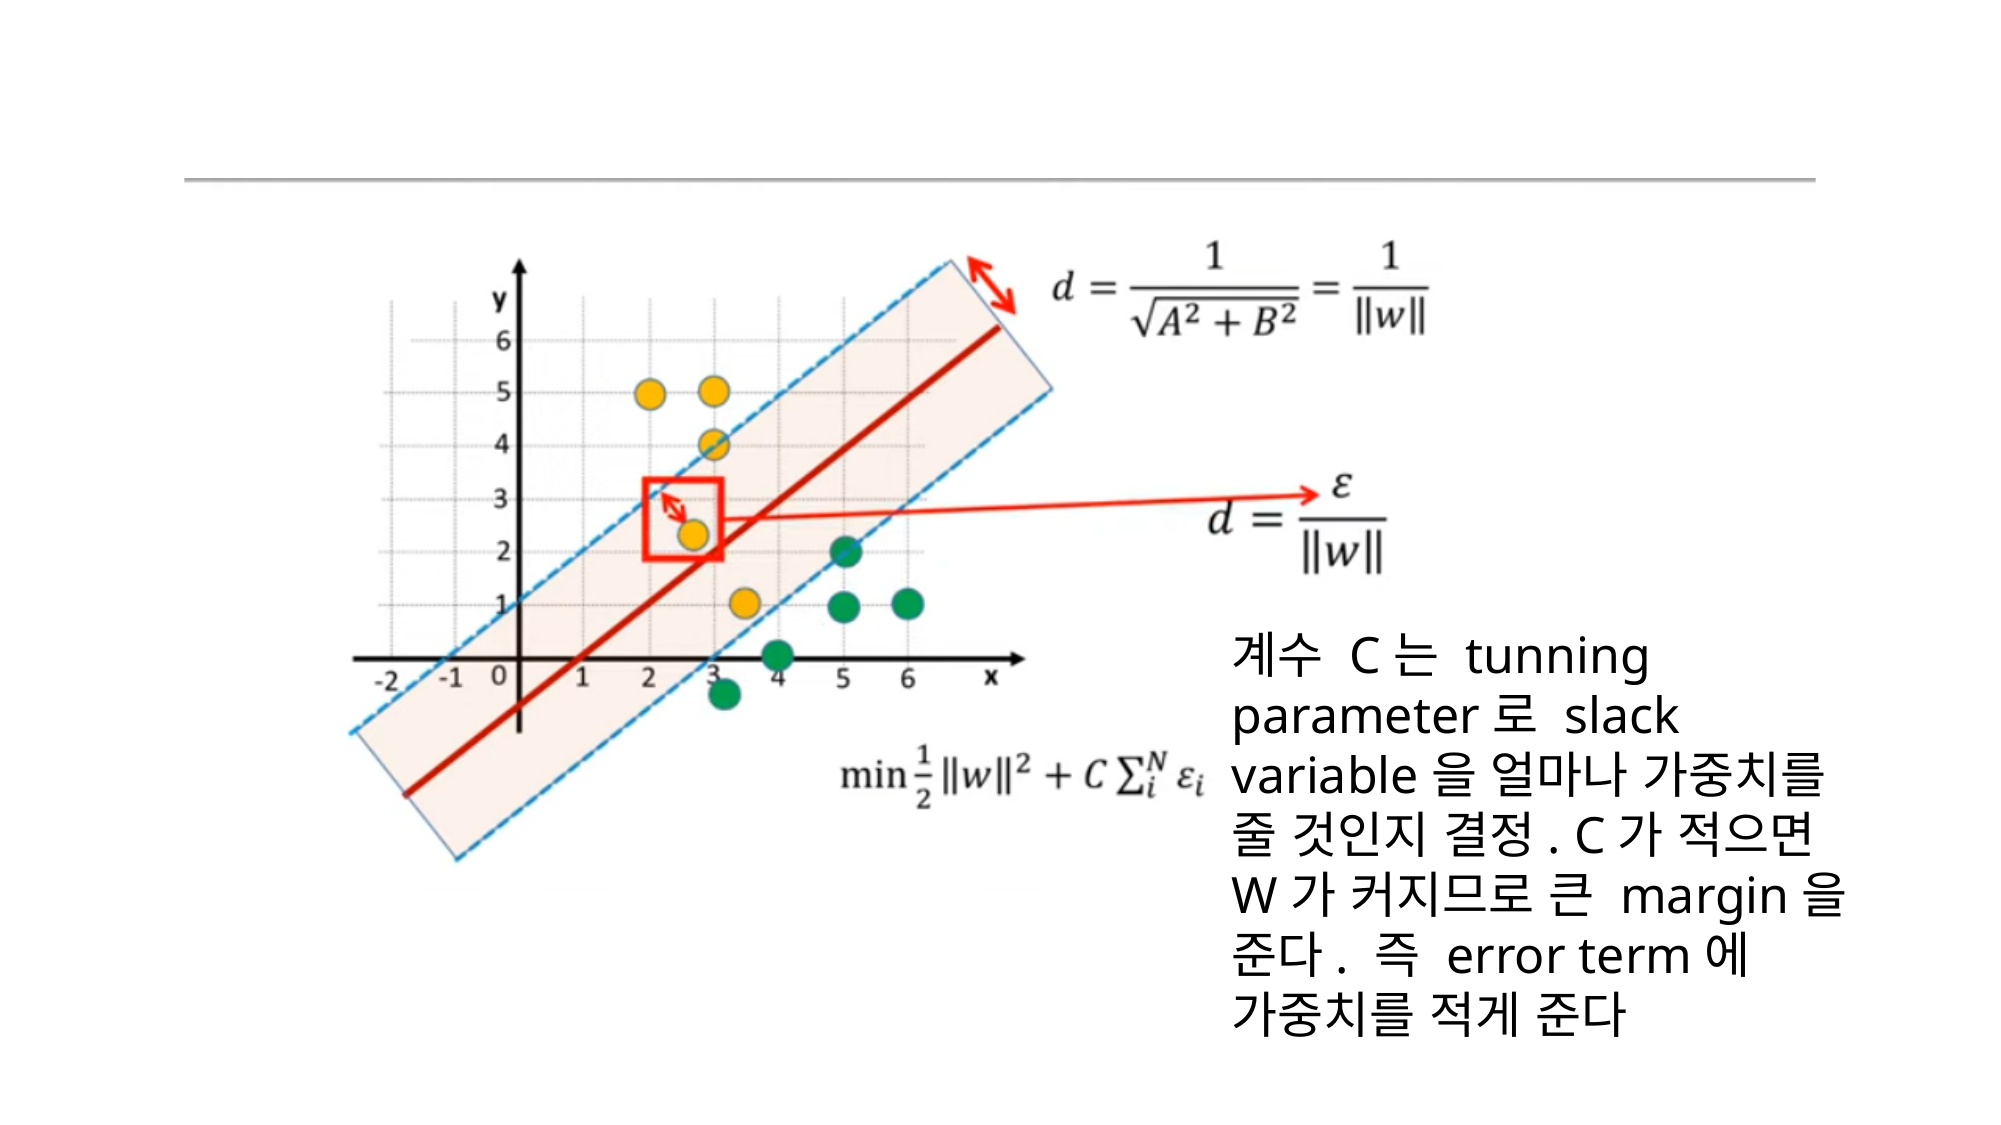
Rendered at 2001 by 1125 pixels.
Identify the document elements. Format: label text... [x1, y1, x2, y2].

text_box 계수 C는 tunning parameter로 slack variable을 얼마나 가중치를 줄 것인지 결정. C가 적으면 W가 커지므로 큰 margin을 준다. 즉 error term에 가중치를 적게 준다 [1217, 616, 1886, 1051]
picture [184, 178, 1816, 892]
